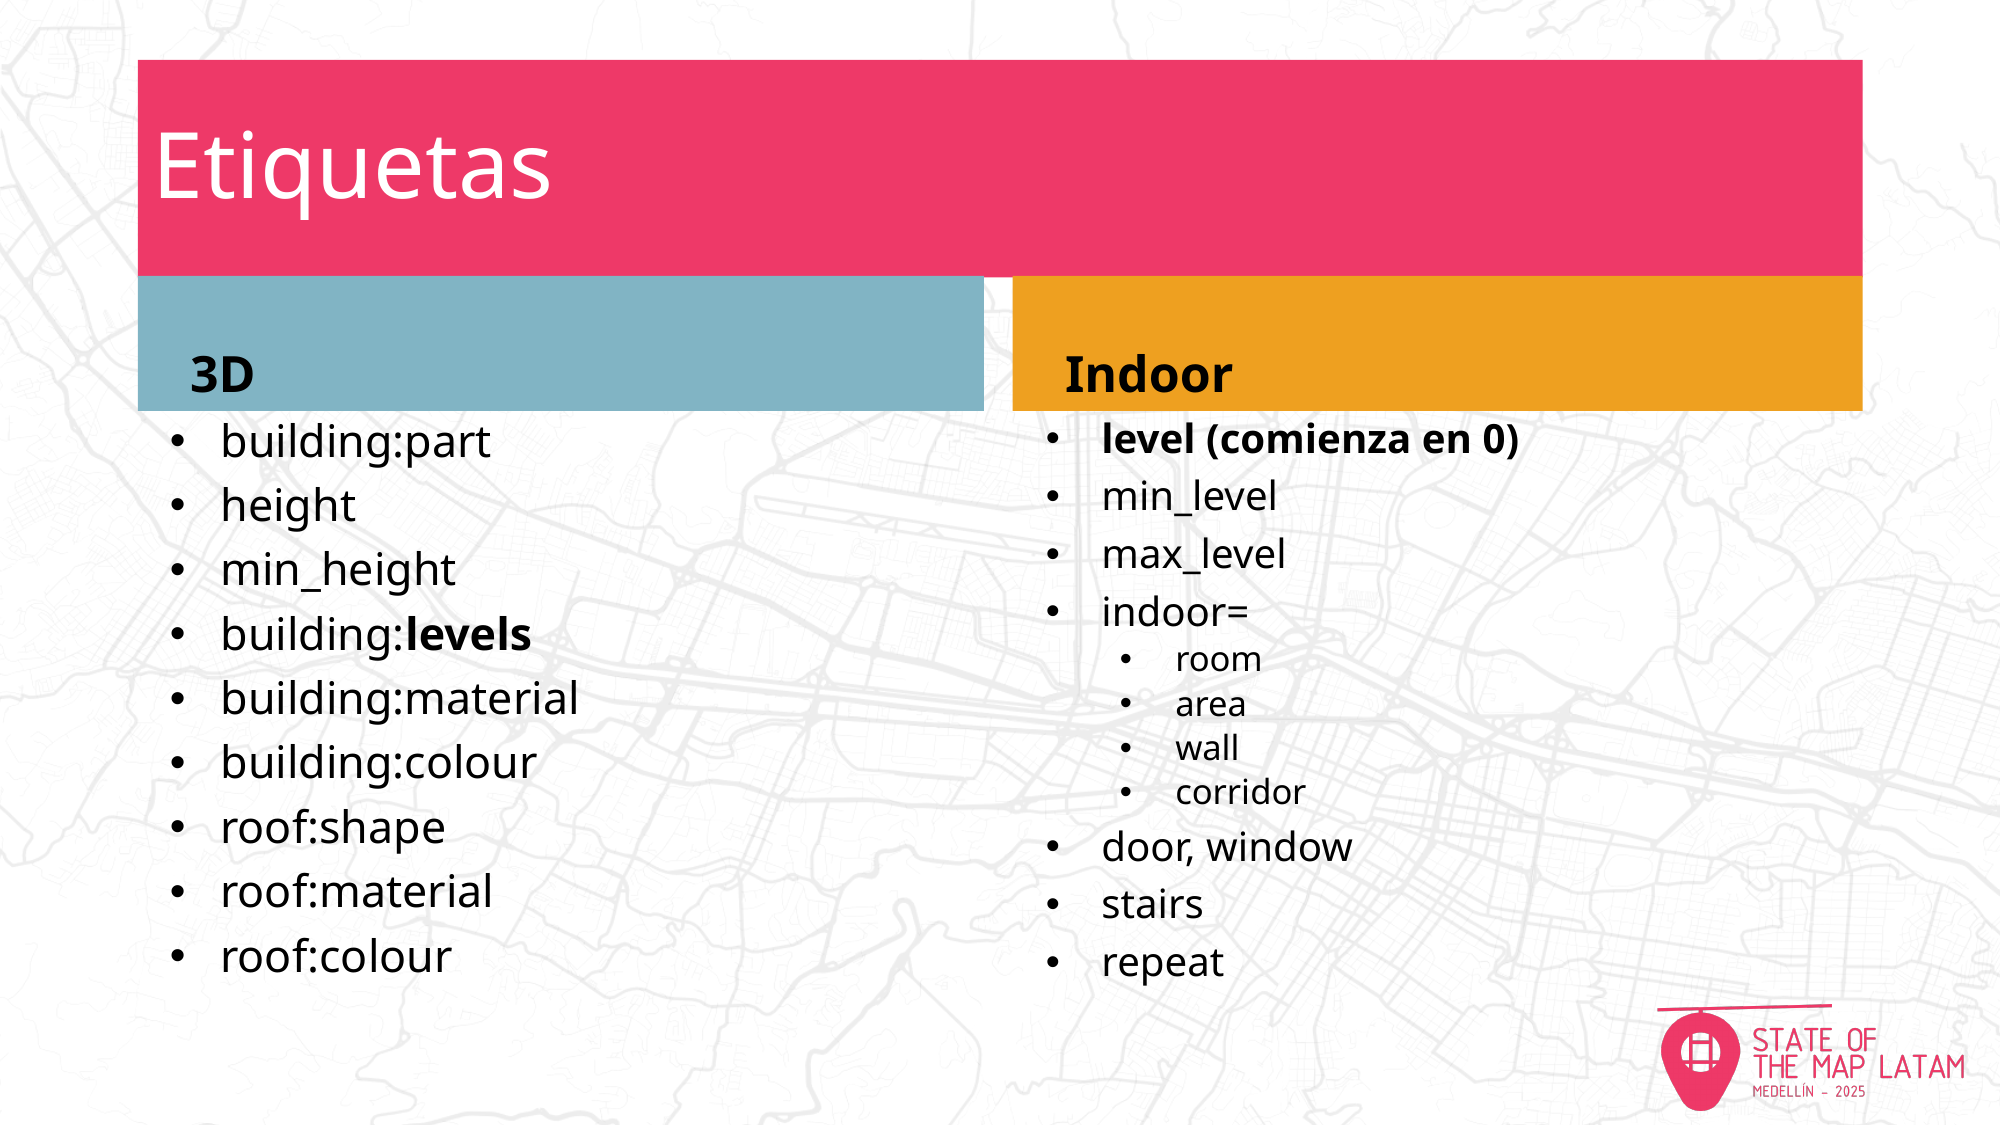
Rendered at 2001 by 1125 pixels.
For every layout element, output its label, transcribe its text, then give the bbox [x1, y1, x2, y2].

list building:part height min_height building:levels building:material building:colour roof:shape roof:material roof:colour [137, 410, 984, 994]
list 3D [137, 275, 984, 410]
list level (comienza en 0) min_level max_level indoor= room area wall corridor door, window stairs repeat [1012, 410, 1863, 994]
title Etiquetas [137, 59, 1863, 278]
picture [0, 0, 2000, 1125]
list Indoor [1012, 275, 1863, 410]
